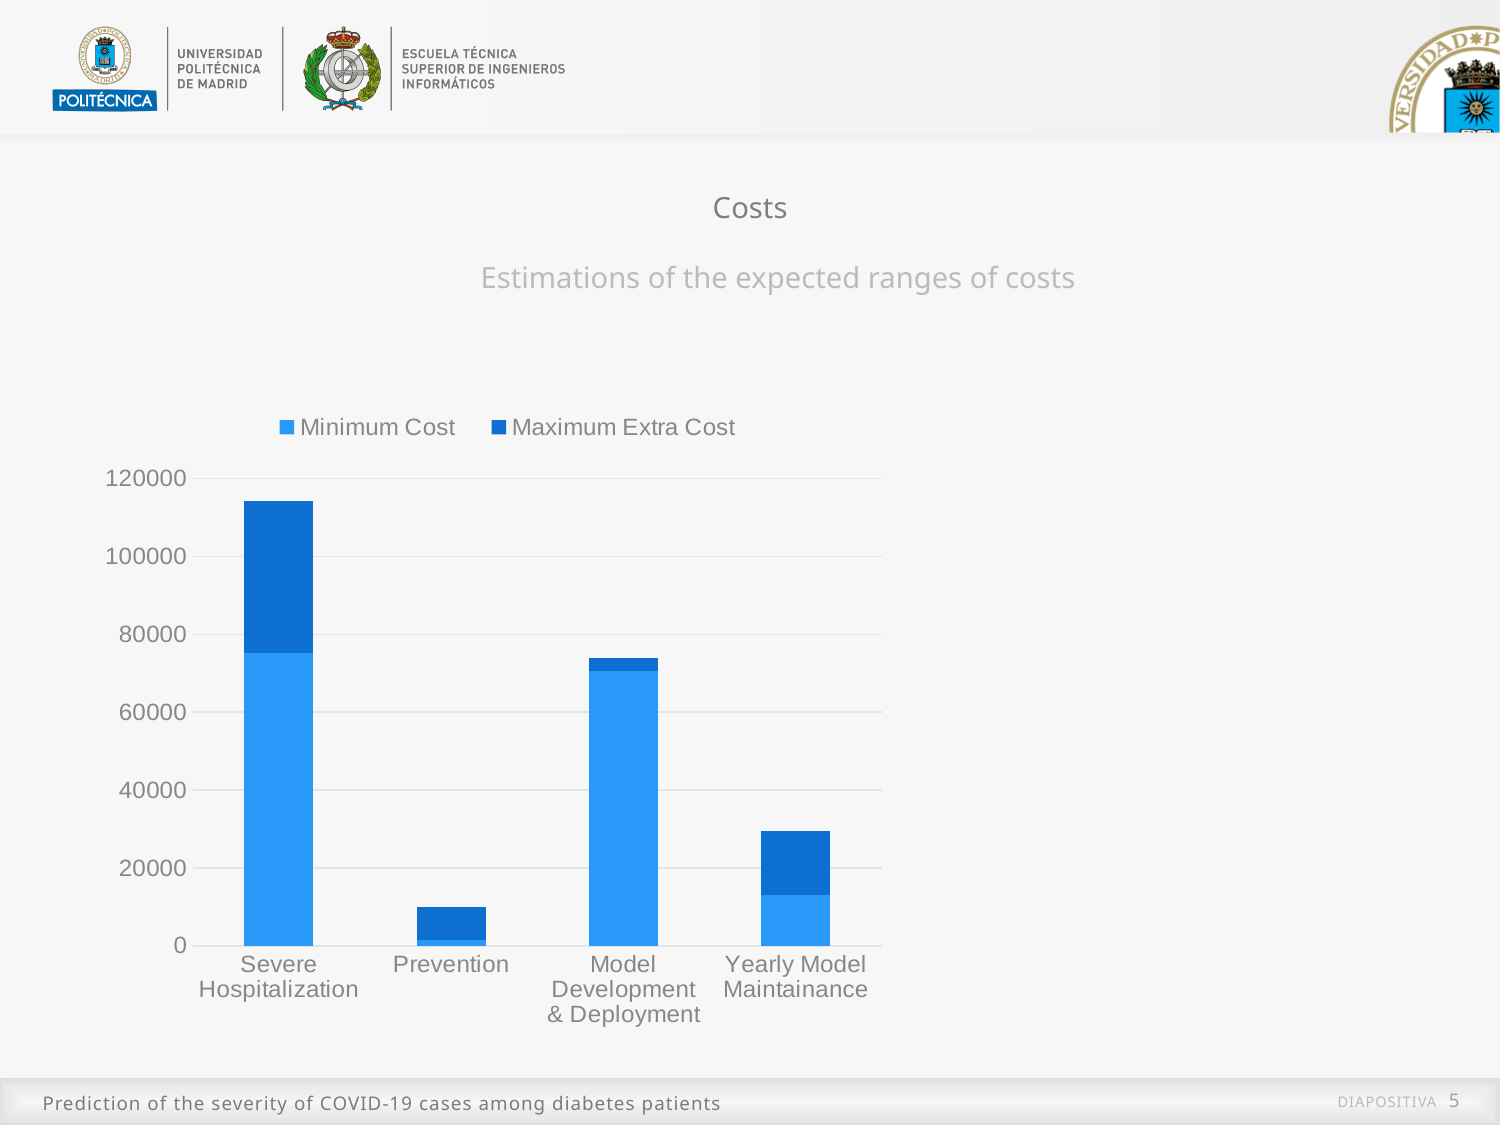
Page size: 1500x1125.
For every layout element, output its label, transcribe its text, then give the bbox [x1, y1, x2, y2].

picture [30, 4, 587, 134]
picture [1387, 23, 1500, 133]
picture [1470, 101, 1483, 115]
list Prediction of the severity of COVID-19 cases among diabetes patients [36, 1077, 1410, 1125]
list Estimations of the expected ranges of costs [402, 255, 1155, 330]
chart [105, 328, 883, 1028]
list Costs [477, 185, 1023, 248]
